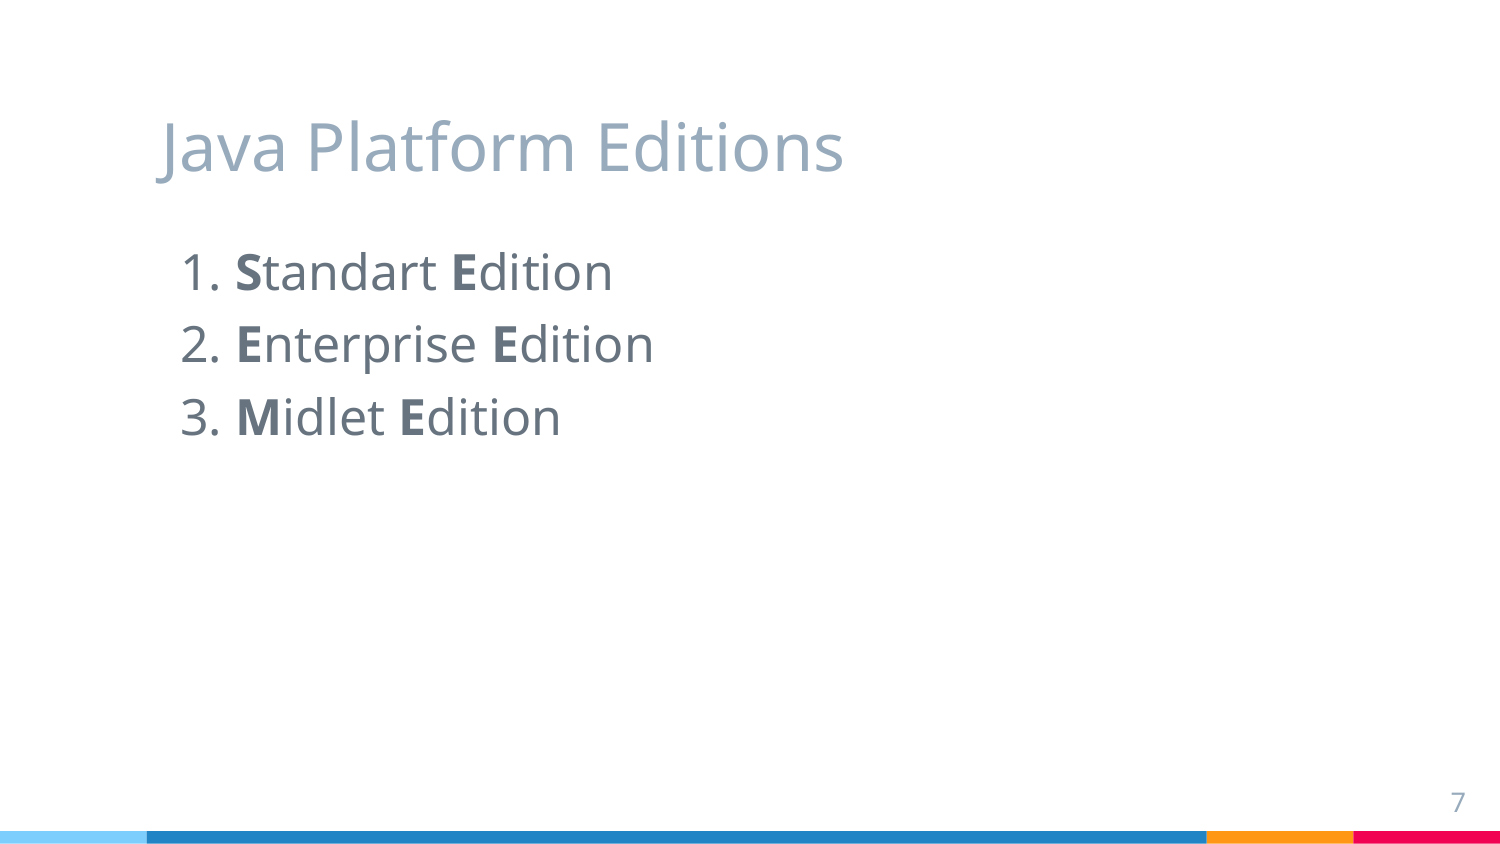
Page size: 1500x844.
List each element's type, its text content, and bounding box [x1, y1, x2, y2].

slide_number 7 [1391, 770, 1482, 822]
title Java Platform Editions [146, 58, 1207, 200]
list 1. Standart Edition 2. Enterprise Edition 3. Midlet Edition [146, 225, 1207, 809]
